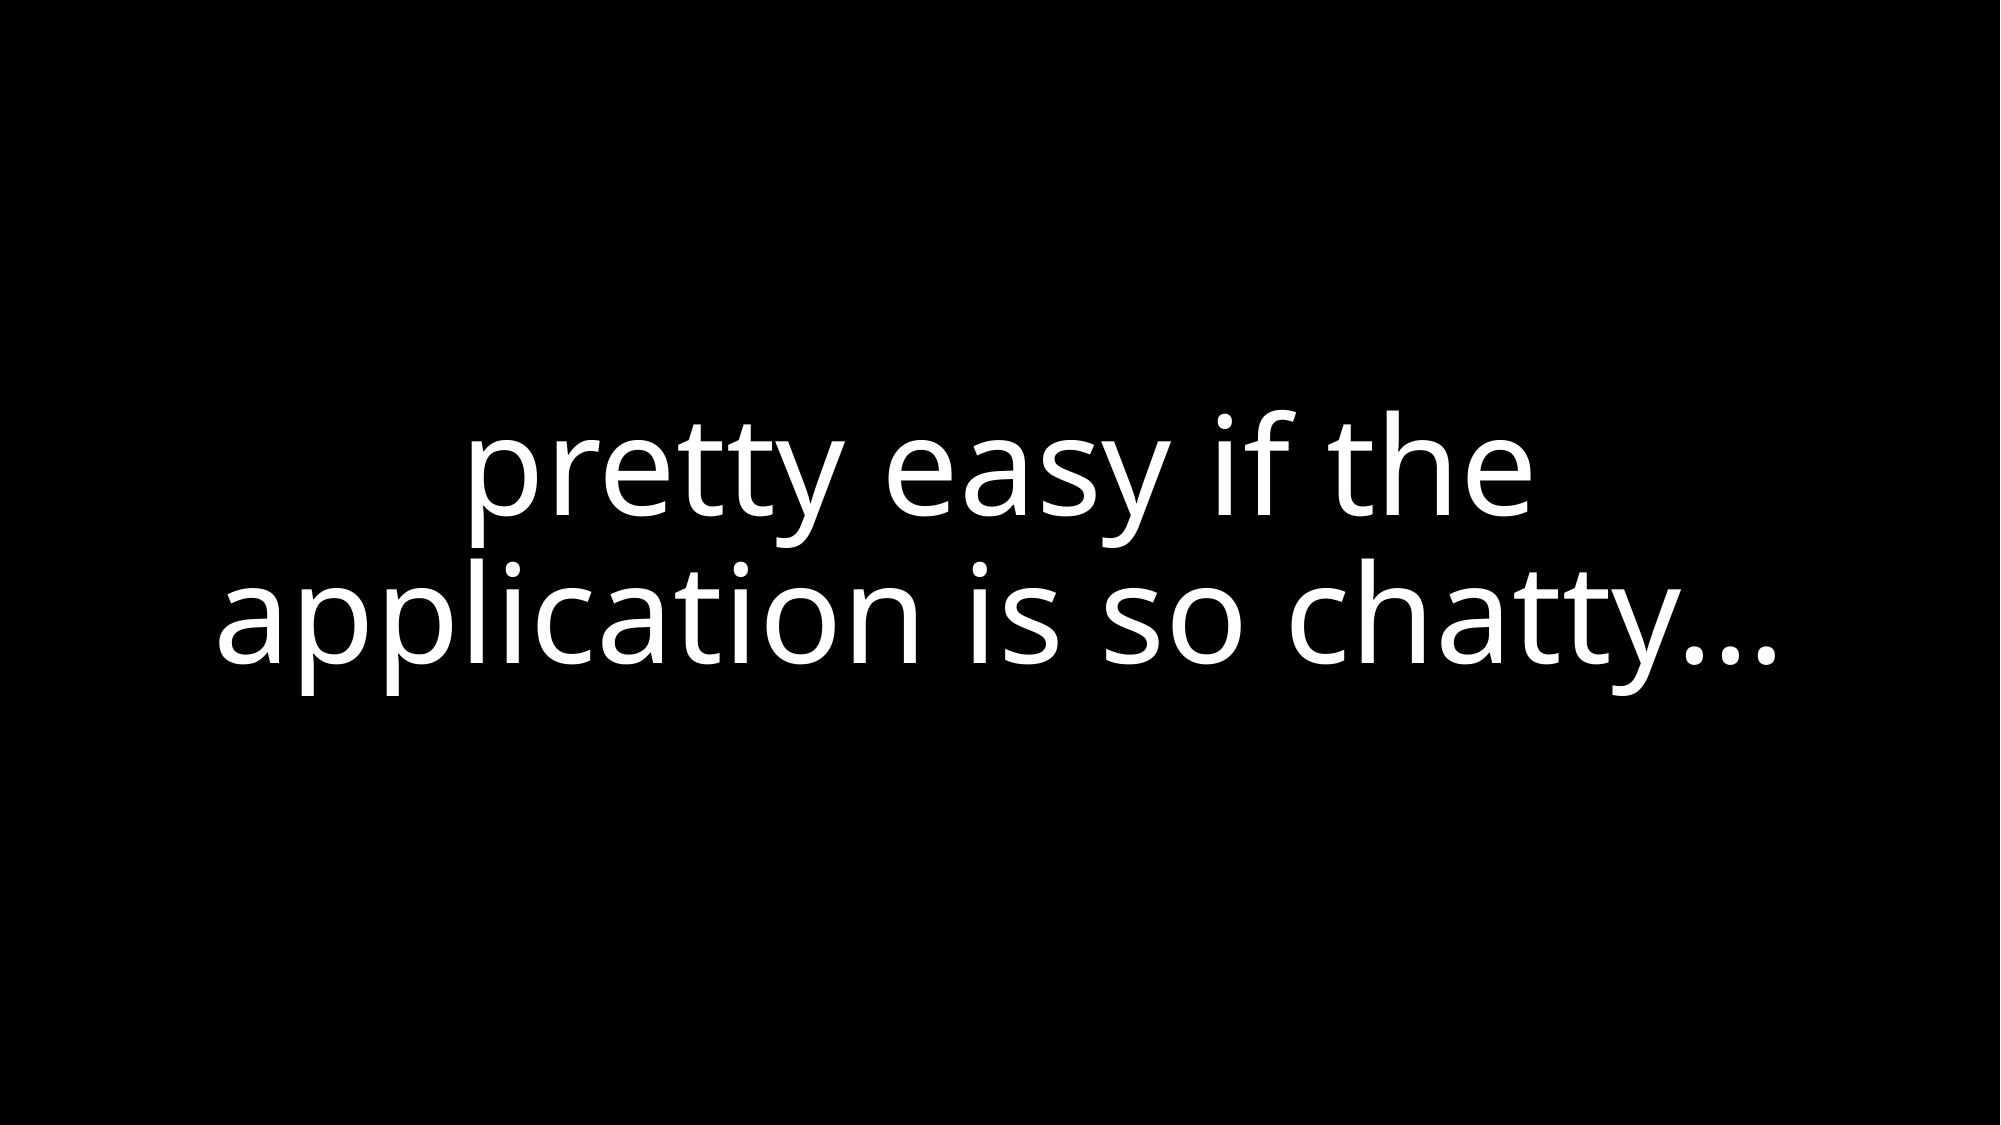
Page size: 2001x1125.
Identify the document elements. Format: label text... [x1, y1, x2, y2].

text_box pretty easy if the application is so chatty… [163, 389, 1837, 789]
